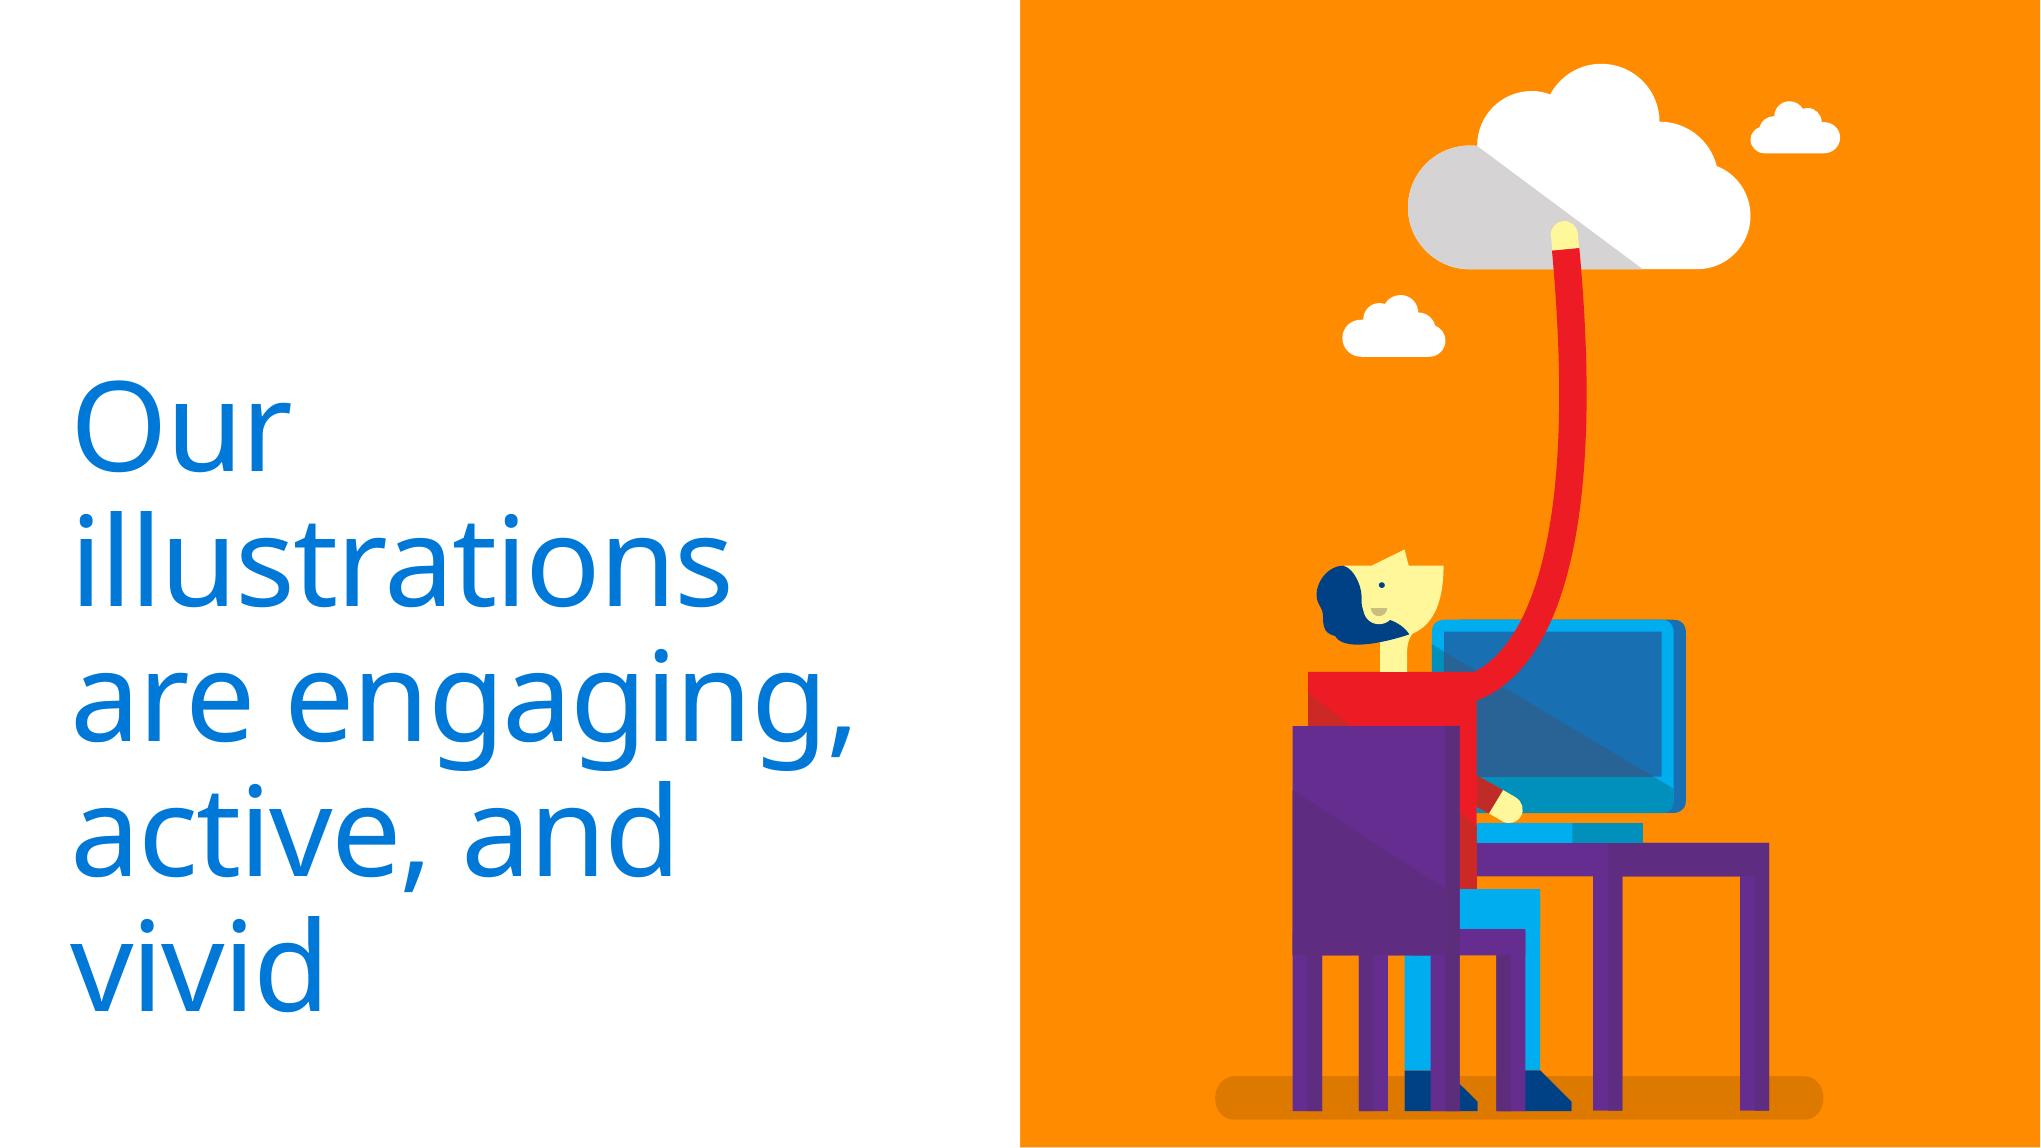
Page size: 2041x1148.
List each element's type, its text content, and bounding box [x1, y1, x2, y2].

text_box [0, 0, 1021, 1148]
text_box [1021, 0, 2041, 1148]
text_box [1214, 63, 1841, 1120]
title Our illustrations are engaging, active, and vivid [46, 348, 917, 649]
